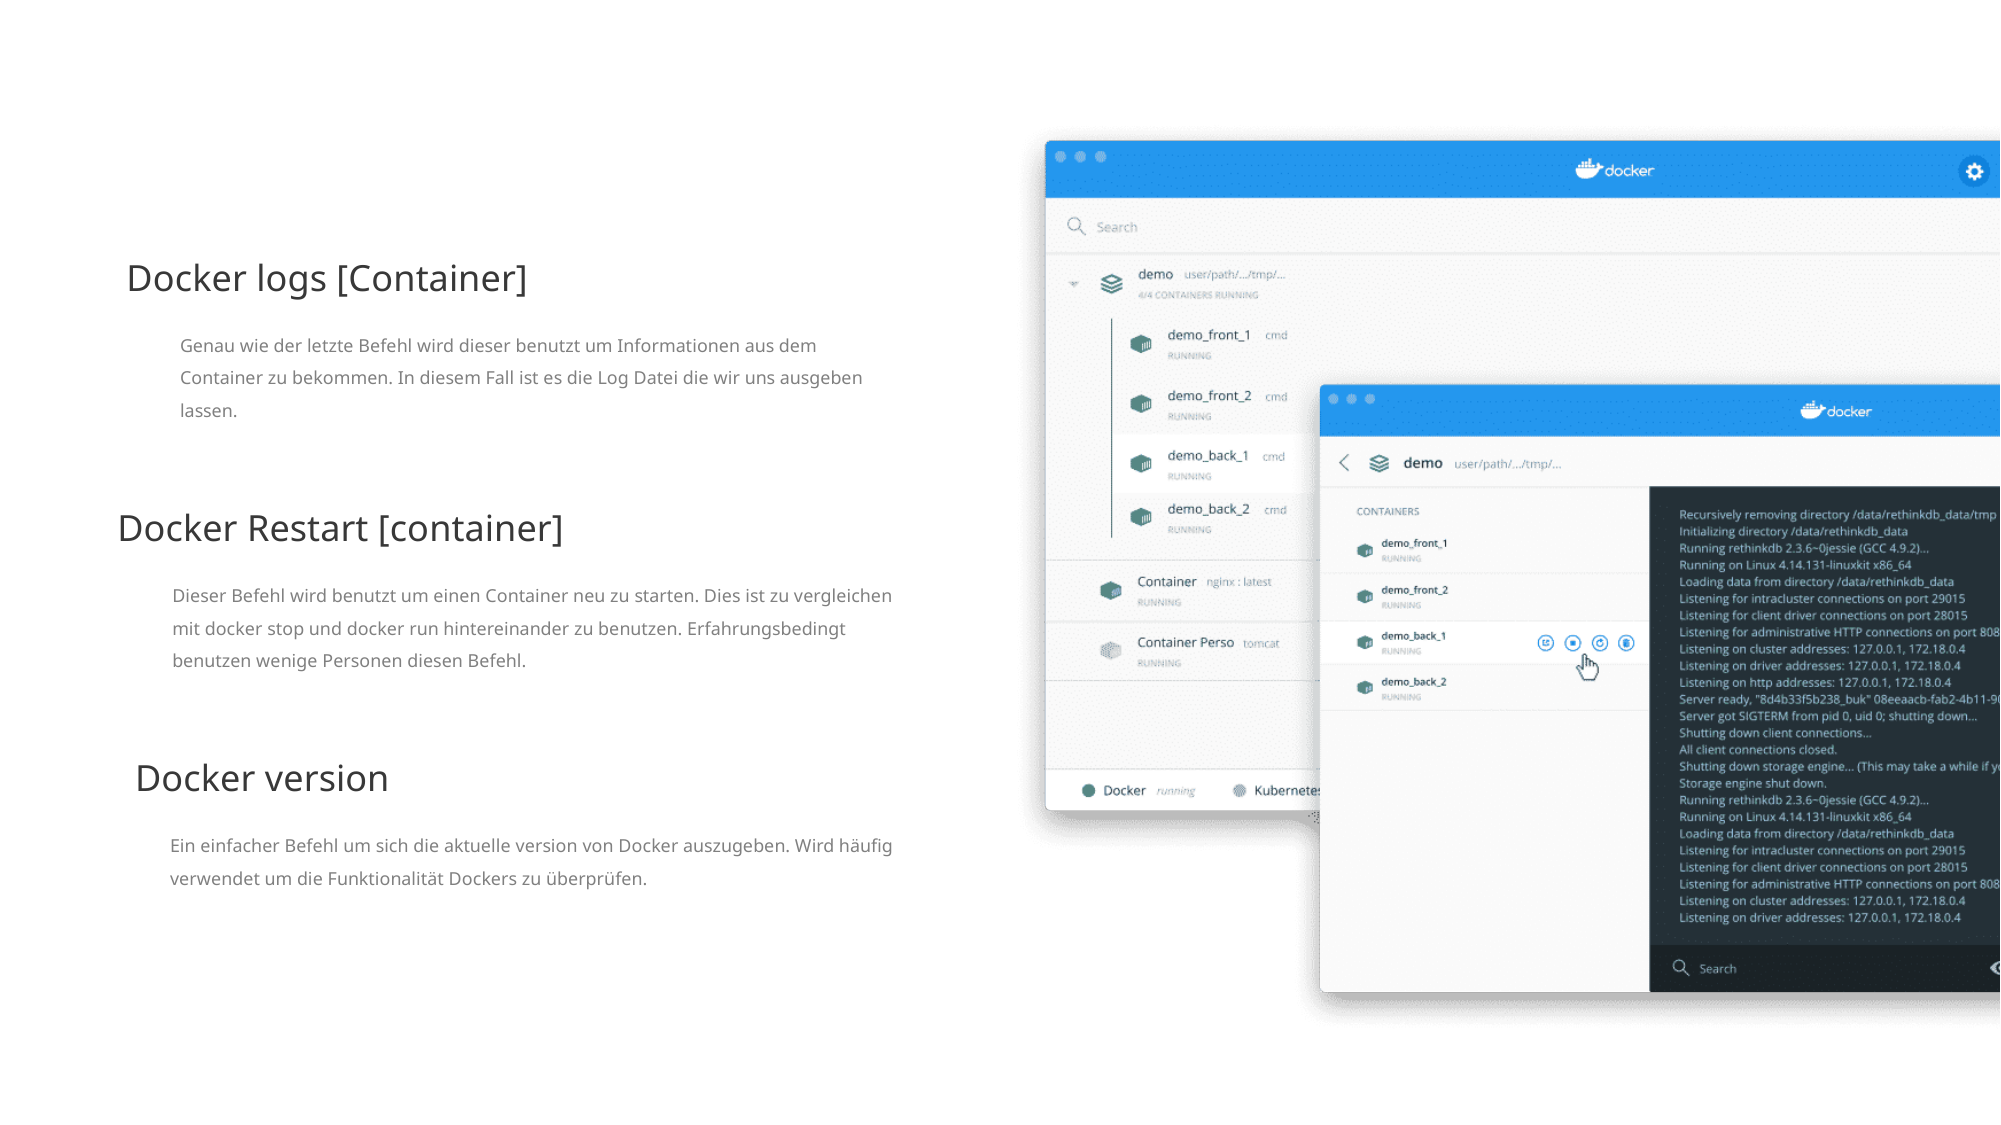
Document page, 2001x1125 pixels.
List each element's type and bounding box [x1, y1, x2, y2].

text_box [165, 247, 922, 394]
text_box [157, 497, 914, 677]
picture [999, 0, 2000, 1125]
text_box [155, 747, 912, 894]
